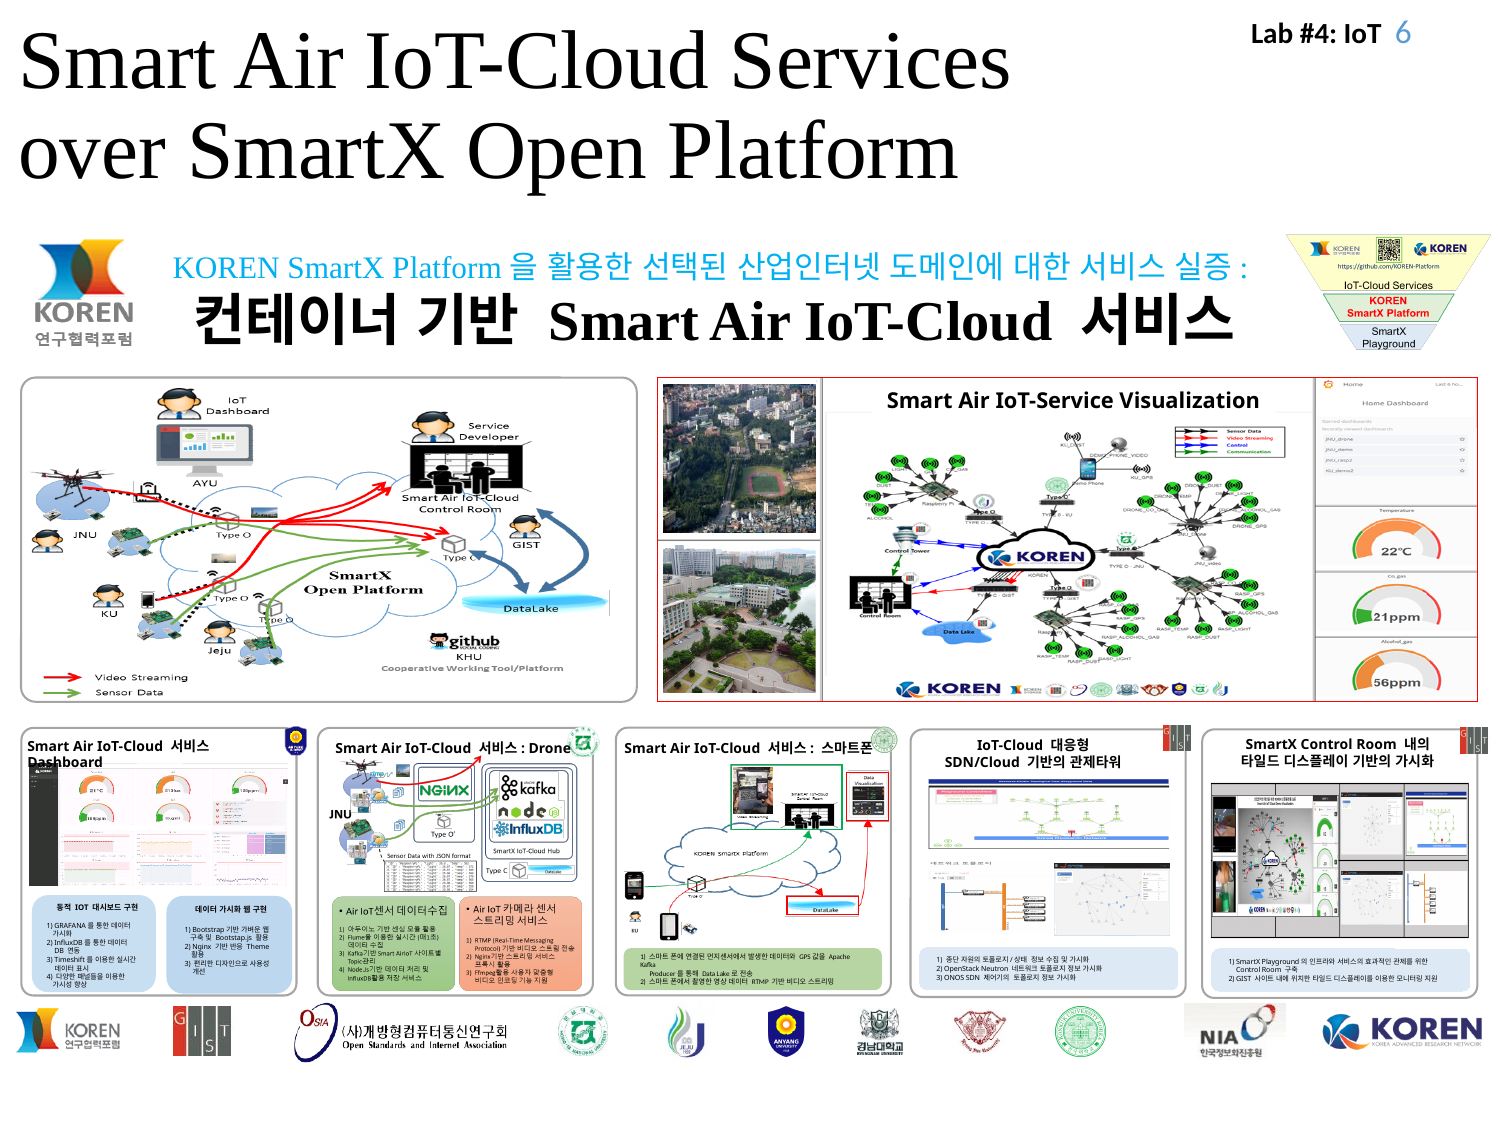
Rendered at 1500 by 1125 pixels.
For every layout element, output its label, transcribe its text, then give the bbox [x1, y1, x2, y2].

picture [1183, 1003, 1286, 1060]
picture [558, 1006, 608, 1056]
text_box SmartX Control Room 내의 타일드 디스플레이 기반의 가시화 [1199, 728, 1480, 777]
text_box Smart Air IoT-Cloud 서비스: 스마트폰 [595, 732, 903, 765]
picture [1460, 727, 1490, 754]
picture [656, 377, 1478, 702]
text_box KOREN SmartX Platform을 활용한 선택된 산업인터넷 도메인에 대한 서비스 실증: 컨테이너 기반 Smart Air IoT-Cloud 서비스 [0, 239, 1429, 360]
picture [857, 1008, 903, 1055]
picture [952, 1009, 1007, 1054]
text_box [166, 895, 293, 994]
picture [283, 992, 526, 1071]
text_box 1) SmartX Playground의 인프라와 서비스의 효과적인 관제를 위한 Control Room 구축 2) GIST 사이트 내에 위치한 타일드 디스플레이를 이용한 모니터링 지원 [1211, 948, 1470, 992]
text_box [316, 726, 594, 997]
text_box IoT-Cloud 대응형 SDN/Cloud 기반의 관제타워 [905, 729, 1166, 778]
picture [29, 388, 624, 702]
picture [11, 1004, 125, 1058]
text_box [31, 895, 164, 998]
text_box Smart Air IoT-Cloud 서비스 Dashboard [12, 729, 300, 778]
picture [764, 1002, 808, 1061]
text_box [617, 726, 870, 732]
picture [1163, 725, 1193, 751]
text_box Smart Air IoT-Cloud 서비스: Drone [320, 732, 564, 765]
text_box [11, 239, 156, 355]
picture [870, 726, 899, 754]
text_box [1201, 777, 1479, 999]
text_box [927, 779, 1170, 936]
text_box 1) 종단 자원의 토폴로지/상태 정보 수집 및 가시화 2) OpenStack Neutron 네트워크 토폴로지 정보 가시화 3) ONOS SDN 제어기의 토폴로지 정보 가시화 [919, 947, 1178, 990]
picture [321, 725, 602, 991]
text_box [20, 778, 298, 997]
picture [29, 763, 288, 886]
text_box [614, 765, 892, 997]
picture [1055, 1006, 1106, 1057]
picture [173, 1006, 235, 1057]
text_box [19, 376, 638, 703]
text_box [909, 751, 1187, 999]
picture [282, 723, 309, 759]
picture [1286, 231, 1491, 356]
title Smart Air IoT-Cloud Services over SmartX Open Platform [3, 5, 1151, 209]
picture [624, 764, 889, 942]
picture [1209, 781, 1470, 941]
picture [1321, 1012, 1483, 1051]
picture [656, 1000, 716, 1063]
text_box 1) 스마트 폰에 연결된 먼지센서에서 발생한 데이터와 GPS값을 Apache Kafka Producer를 통해 Data Lake로 전송 2) 스마트 폰에서 촬영한 영상 데이터 RTMP 기반 비디오 스트리밍 [623, 948, 882, 991]
